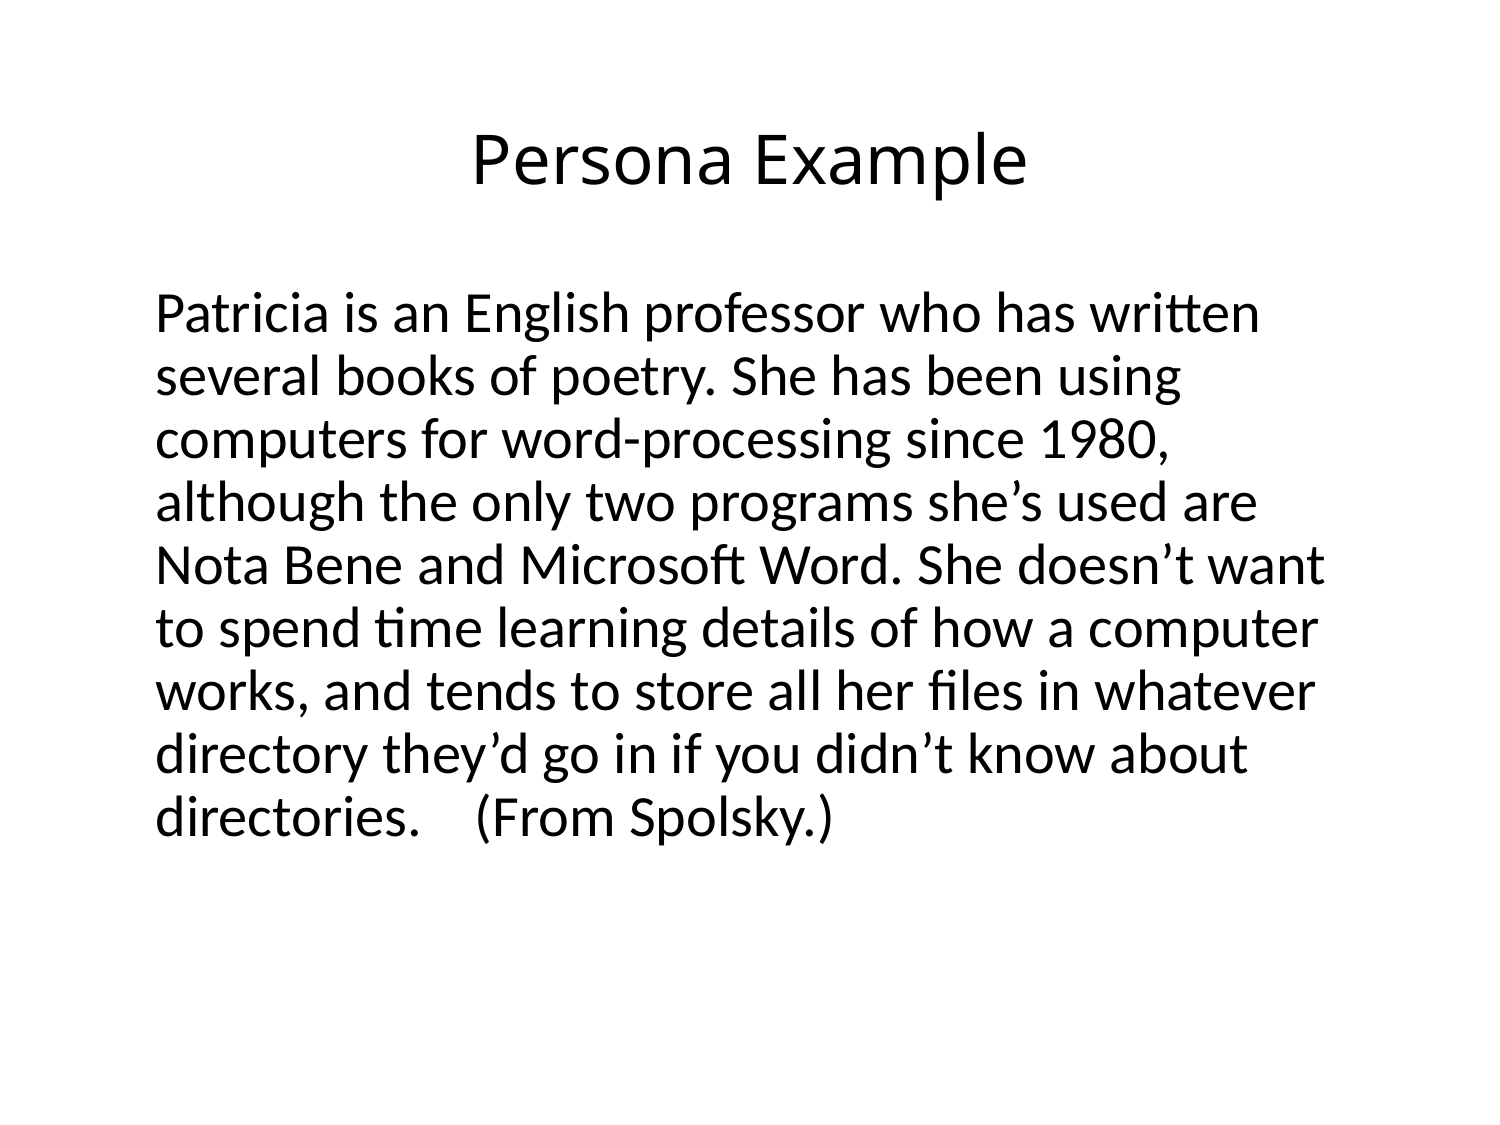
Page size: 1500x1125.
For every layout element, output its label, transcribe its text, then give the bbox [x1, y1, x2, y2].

list Patricia is an English professor who has written several books of poetry. She has been using computers for word-processing since 1980, although the only two programs she’s used are Nota Bene and Microsoft Word. She doesn’t want to spend time learning details of how a computer works, and tends to store all her files in whatever directory they’d go in if you didn’t know about directories. (From Spolsky.) [112, 275, 1388, 1000]
title Persona Example [112, 99, 1388, 225]
